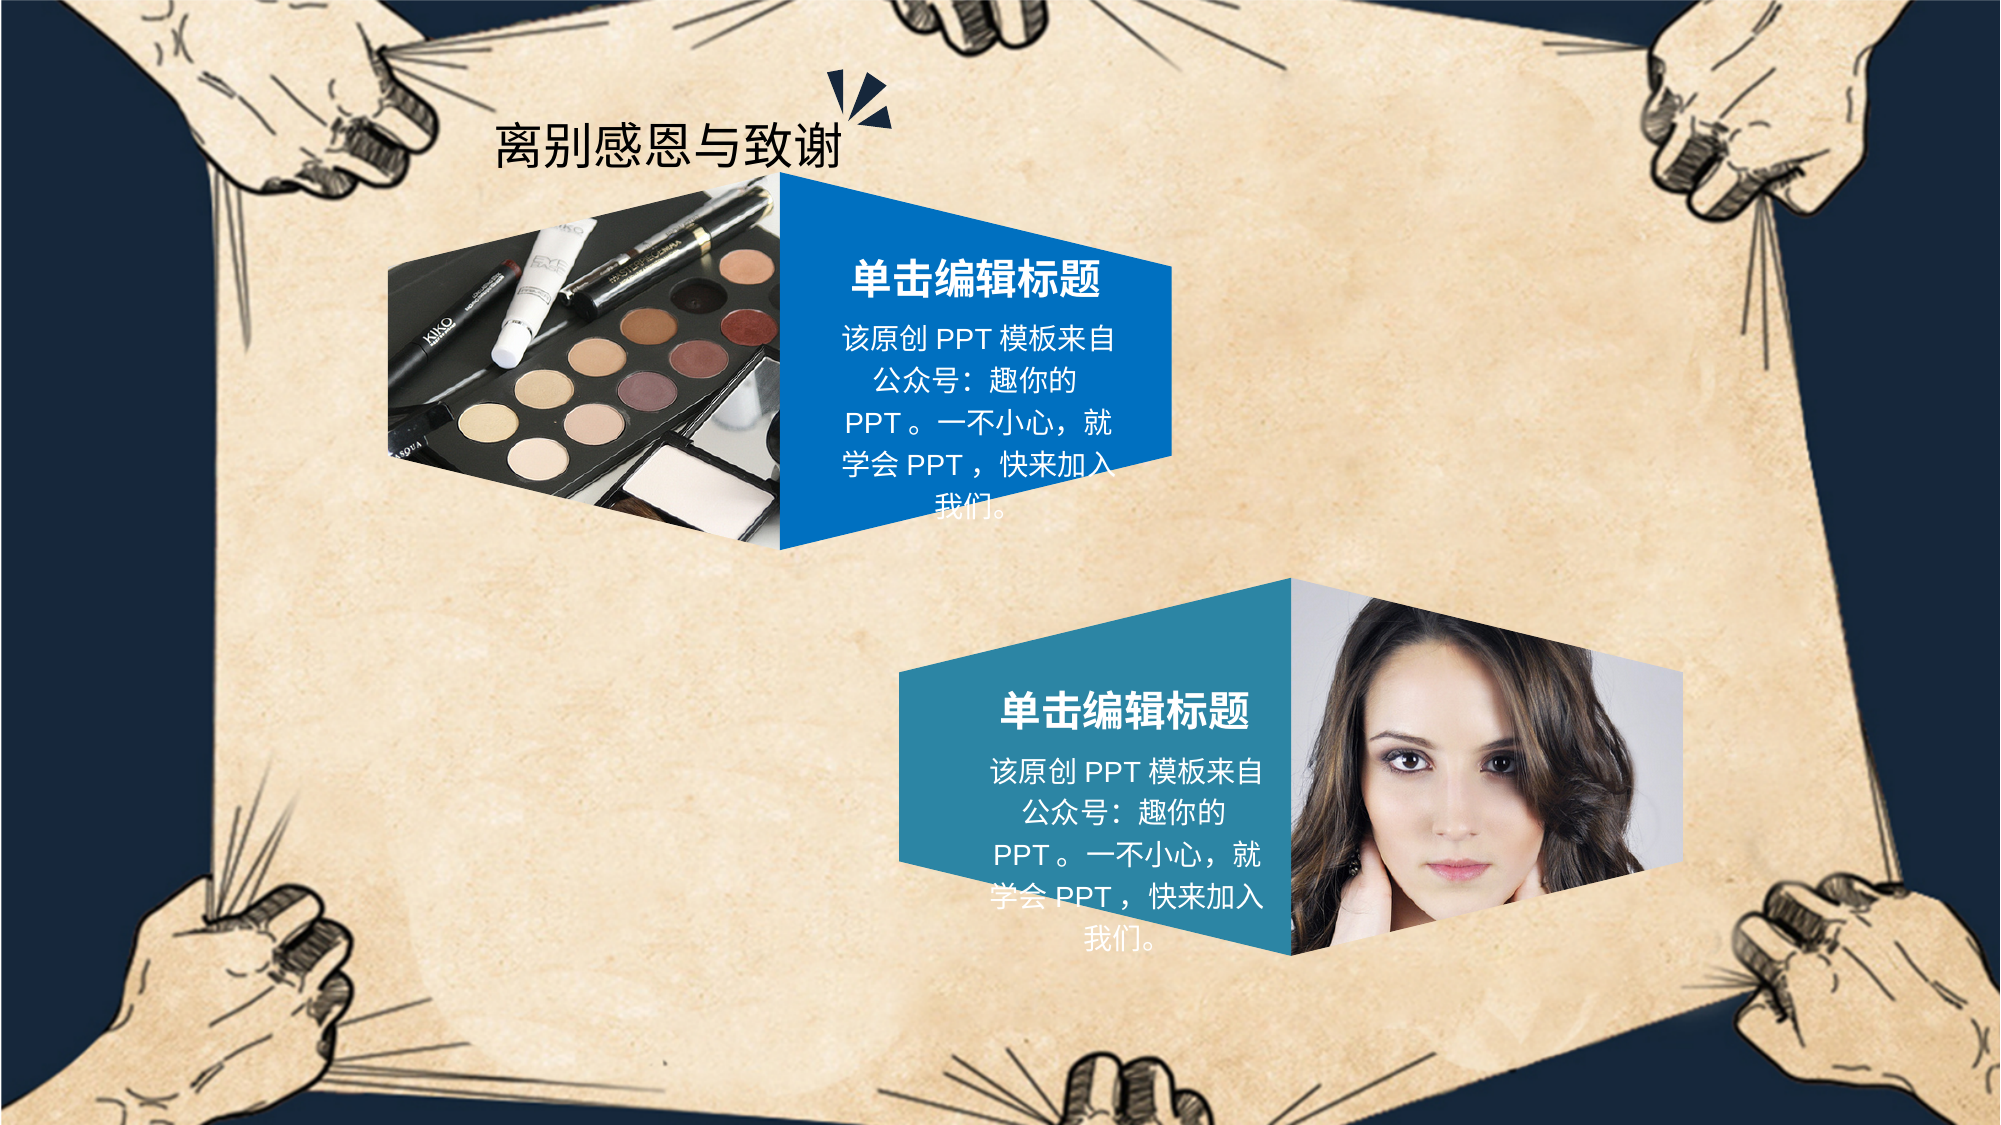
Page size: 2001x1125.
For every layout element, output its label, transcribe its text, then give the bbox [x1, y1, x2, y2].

text_box [898, 576, 1293, 958]
text_box 该原创PPT模板来自公众号：趣你的PPT。一不小心，就学会PPT，快来加入我们。 [838, 313, 1119, 571]
picture [3, 1, 2000, 1125]
text_box 单击编辑标题 [932, 675, 1291, 736]
text_box [778, 183, 1173, 552]
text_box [830, 70, 890, 133]
text_box 单击编辑标题 [784, 242, 1168, 303]
text_box 离别感恩与致谢 [478, 107, 859, 183]
text_box 该原创PPT模板来自公众号：趣你的PPT。一不小心，就学会PPT，快来加入我们。 [987, 745, 1268, 1004]
